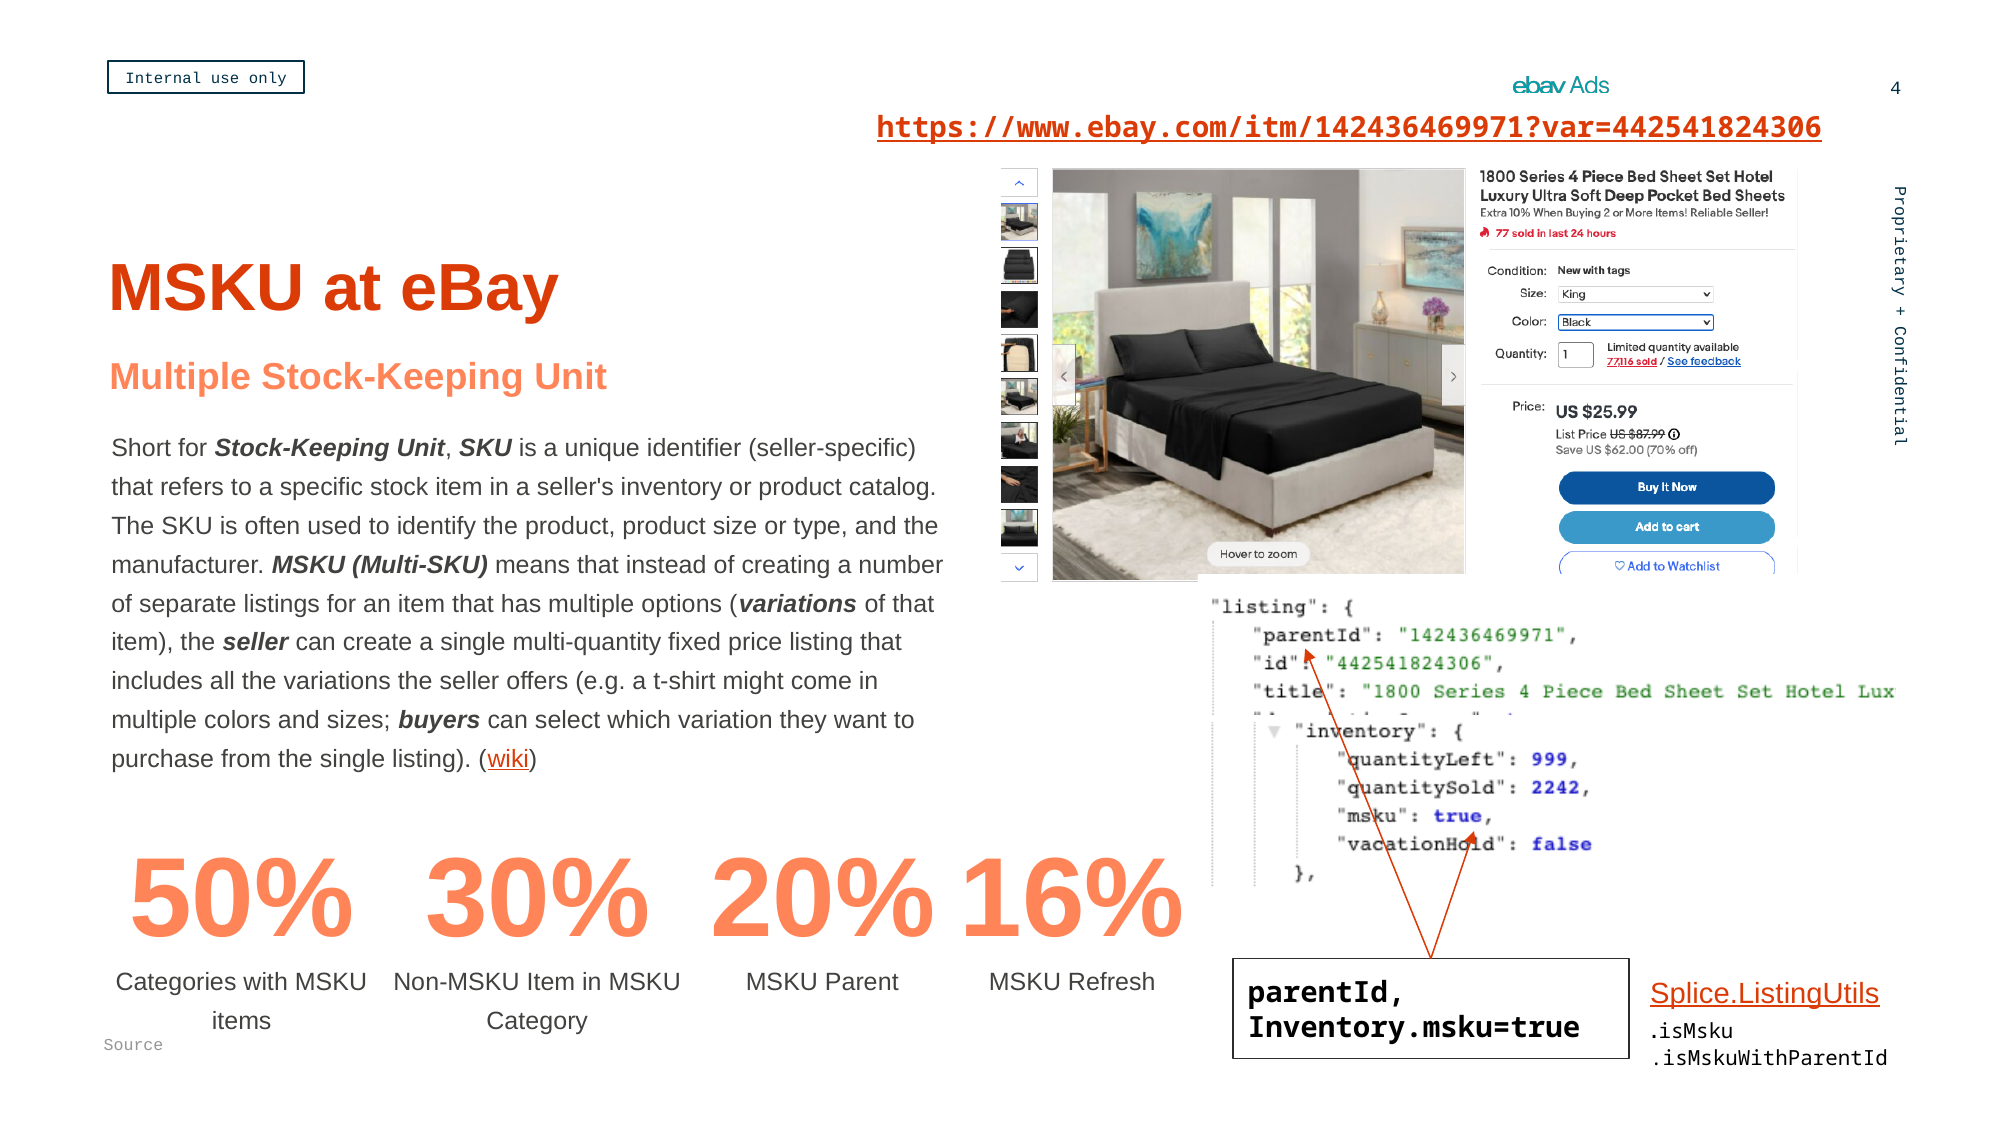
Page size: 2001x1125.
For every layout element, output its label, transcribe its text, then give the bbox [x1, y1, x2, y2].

picture [127, 73, 133, 81]
title MSKU at eBay [108, 191, 956, 376]
list Non-MSKU Item in MSKU Category [383, 956, 692, 1125]
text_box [1304, 648, 1431, 959]
list Source [103, 1033, 383, 1081]
list 20% [692, 816, 914, 956]
picture [1895, 357, 1904, 365]
slide_number ‹#› [1890, 66, 1984, 98]
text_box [1430, 830, 1475, 959]
list Categories with MSKU items [87, 956, 383, 1125]
picture [1898, 387, 1904, 395]
list MSKU Parent [692, 956, 918, 1125]
picture [135, 75, 142, 83]
list 30% [383, 772, 692, 956]
text_box parentId, Inventory.msku=true [1232, 958, 1629, 1059]
list Multiple Stock-Keeping Unit Short for Stock-Keeping Unit, SKU is a unique identifier (seller-specific) that refers to a specific stock item in a seller's inventory or product catalog. The SKU is often used to identify the product, product size or type, and the manufacturer. MSKU (Multi-SKU) means that instead of creating a number of separate listings for an item that has multiple options (variations of that item), the seller can create a single multi-quantity fixed price listing that includes all the variations the seller offers (e.g. a t-shirt might come in multiple colors and sizes; buyers can select which variation they want to purchase from the single listing). (wiki) [109, 347, 954, 816]
text_box https://www.ebay.com/itm/142436469971?var=442541824306 [847, 93, 1837, 163]
picture [173, 75, 180, 83]
picture [1898, 337, 1904, 345]
text_box Splice.ListingUtils .isMsku .isMskuWithParentId [1635, 959, 1952, 1085]
picture [1513, 76, 1609, 93]
picture [1204, 721, 1304, 888]
list 50% [83, 772, 383, 960]
list MSKU Refresh [918, 956, 1227, 1125]
picture [183, 75, 191, 83]
picture [1898, 247, 1904, 255]
list 16% [914, 772, 1231, 960]
picture [1431, 721, 1654, 888]
picture [1000, 118, 1896, 715]
picture [1898, 207, 1904, 215]
